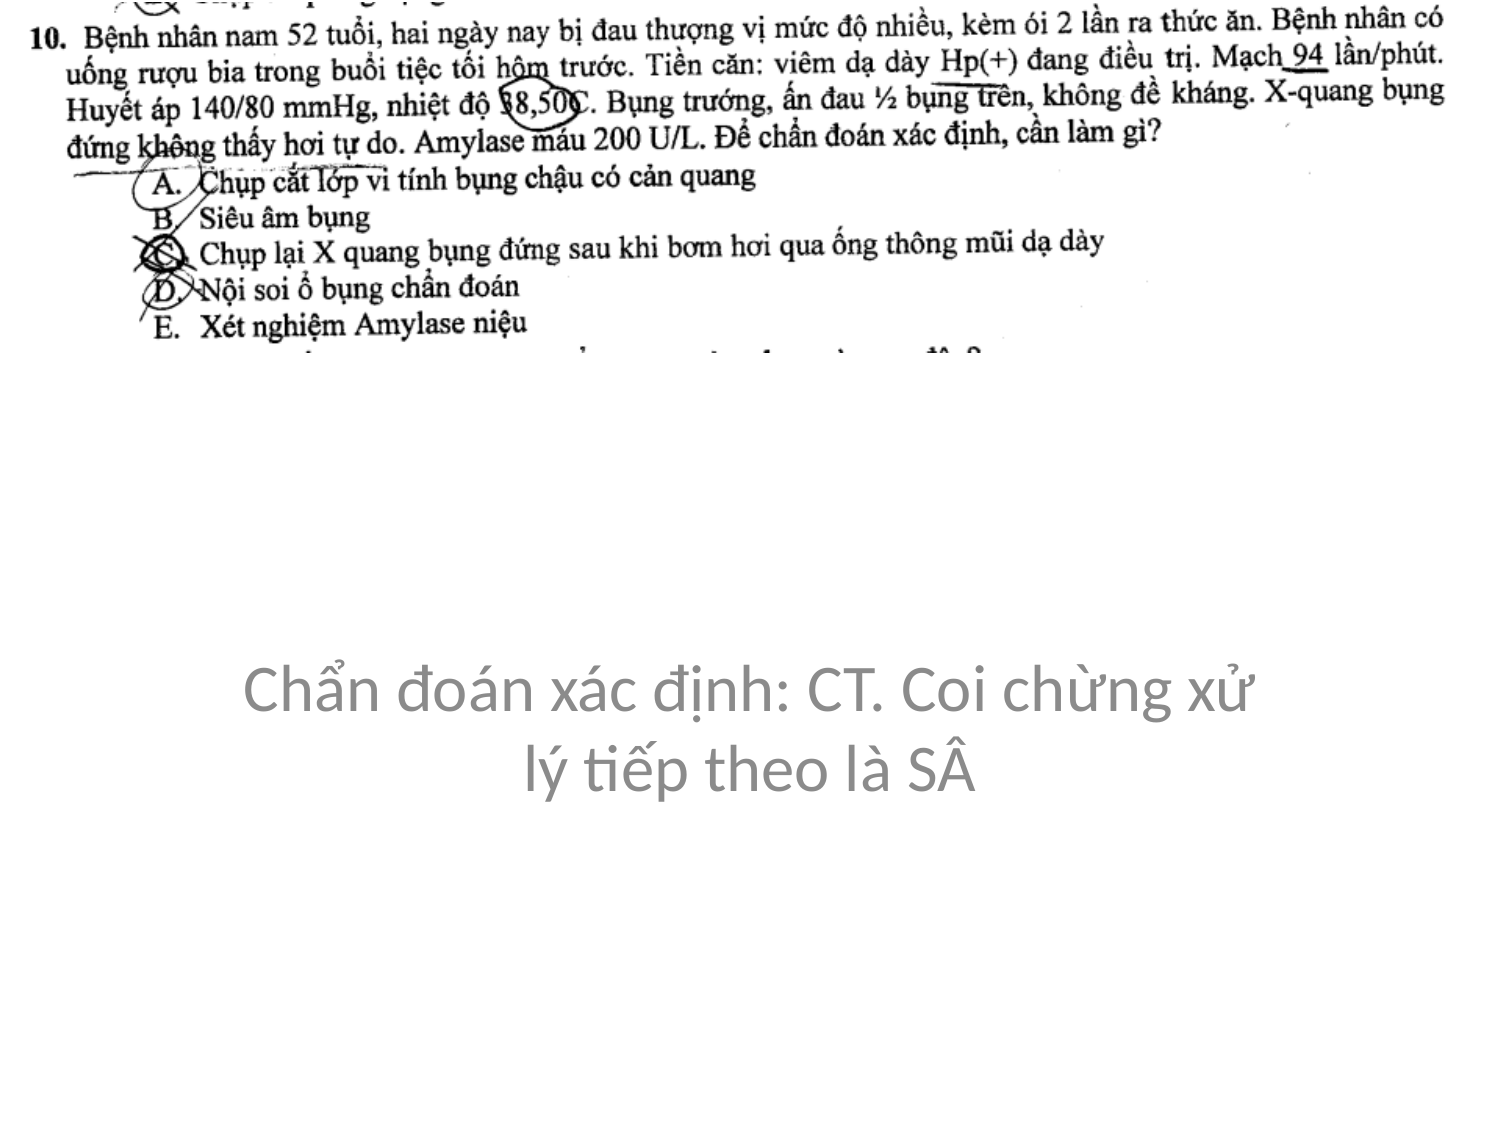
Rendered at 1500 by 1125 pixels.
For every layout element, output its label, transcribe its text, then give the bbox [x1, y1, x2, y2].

subtitle Chẩn đoán xác định: CT. Coi chừng xử lý tiếp theo là SÂ [225, 637, 1275, 925]
picture [2, 2, 1464, 353]
